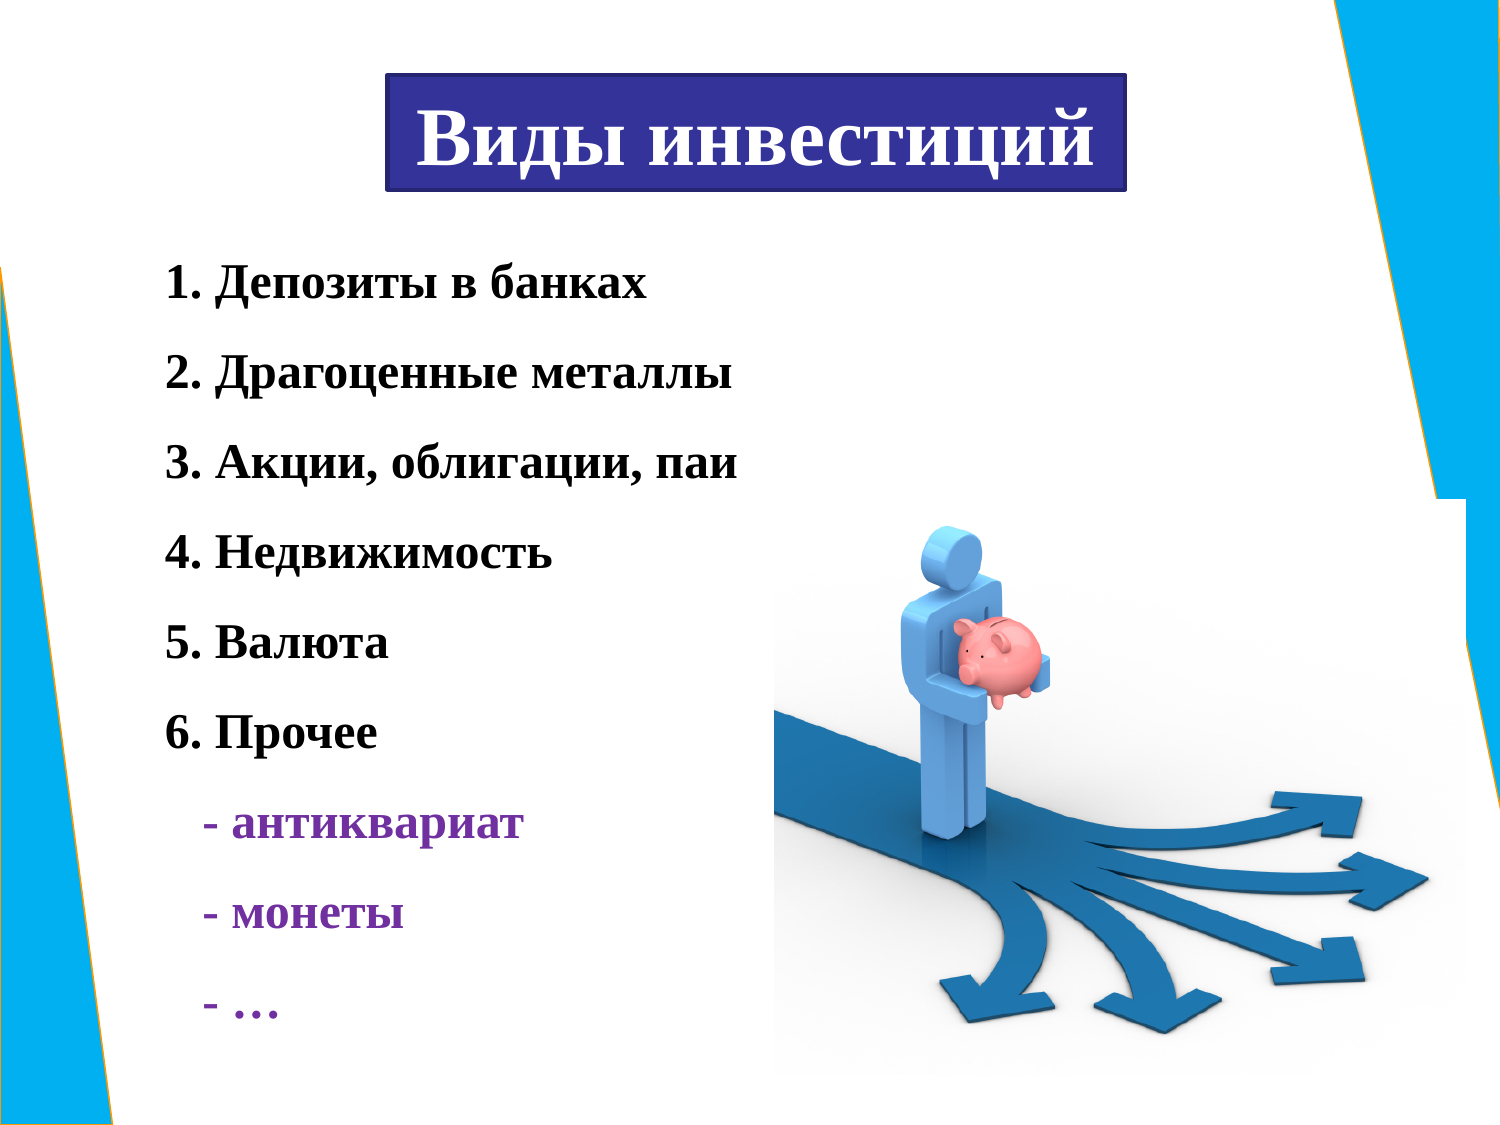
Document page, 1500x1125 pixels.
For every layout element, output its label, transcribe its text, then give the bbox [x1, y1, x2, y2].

picture [774, 499, 1466, 1076]
text_box Виды инвестиций [385, 73, 1127, 192]
text_box [0, 267, 113, 1125]
text_box 1. Депозиты в банках 2. Драгоценные металлы 3. Акции, облигации, паи 4. Недвижимость 5. Валюта 6. Прочее - антиквариат - монеты - … [149, 211, 1125, 1116]
text_box [1334, 0, 1500, 807]
